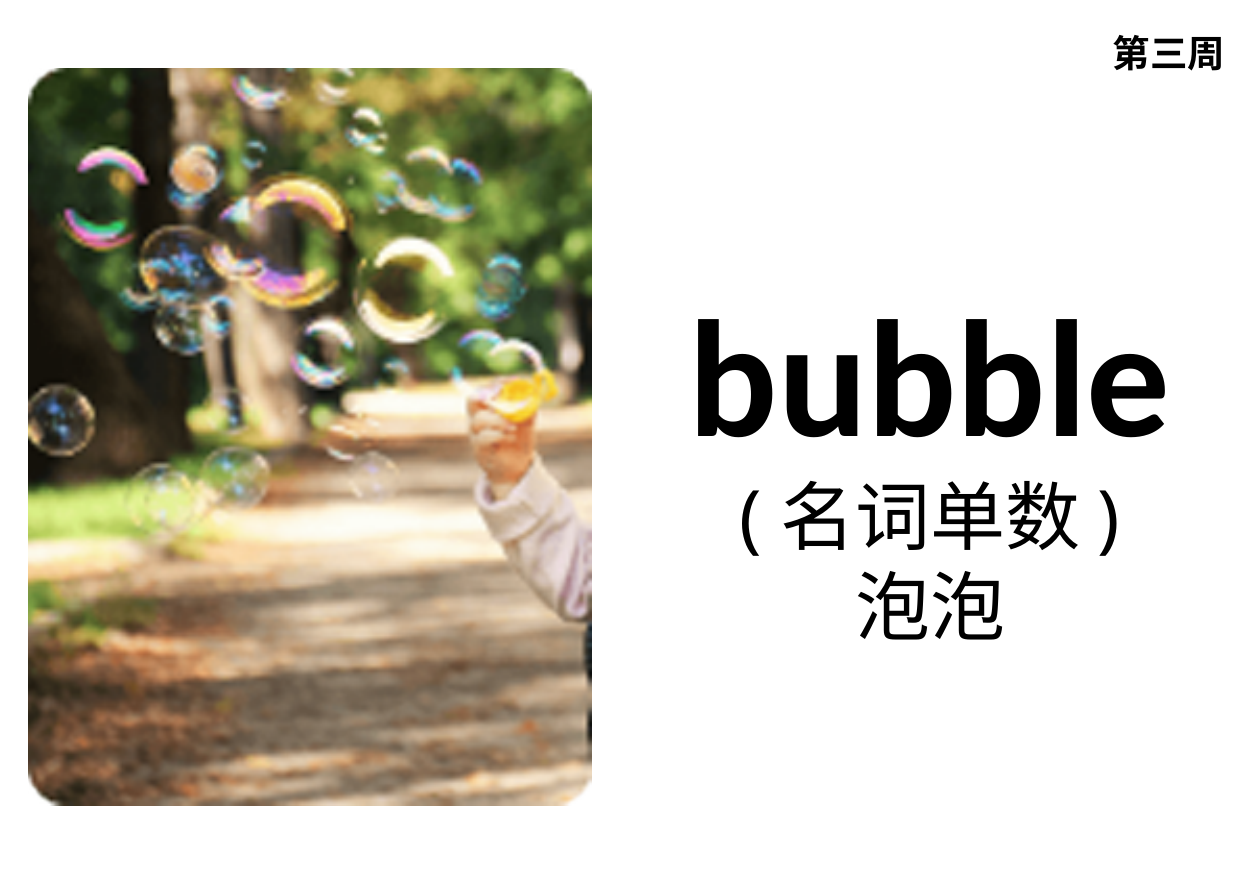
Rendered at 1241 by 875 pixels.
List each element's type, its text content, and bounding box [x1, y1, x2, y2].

text_box bubble (名词单数) 泡泡 [620, 0, 1241, 874]
picture [28, 67, 592, 806]
